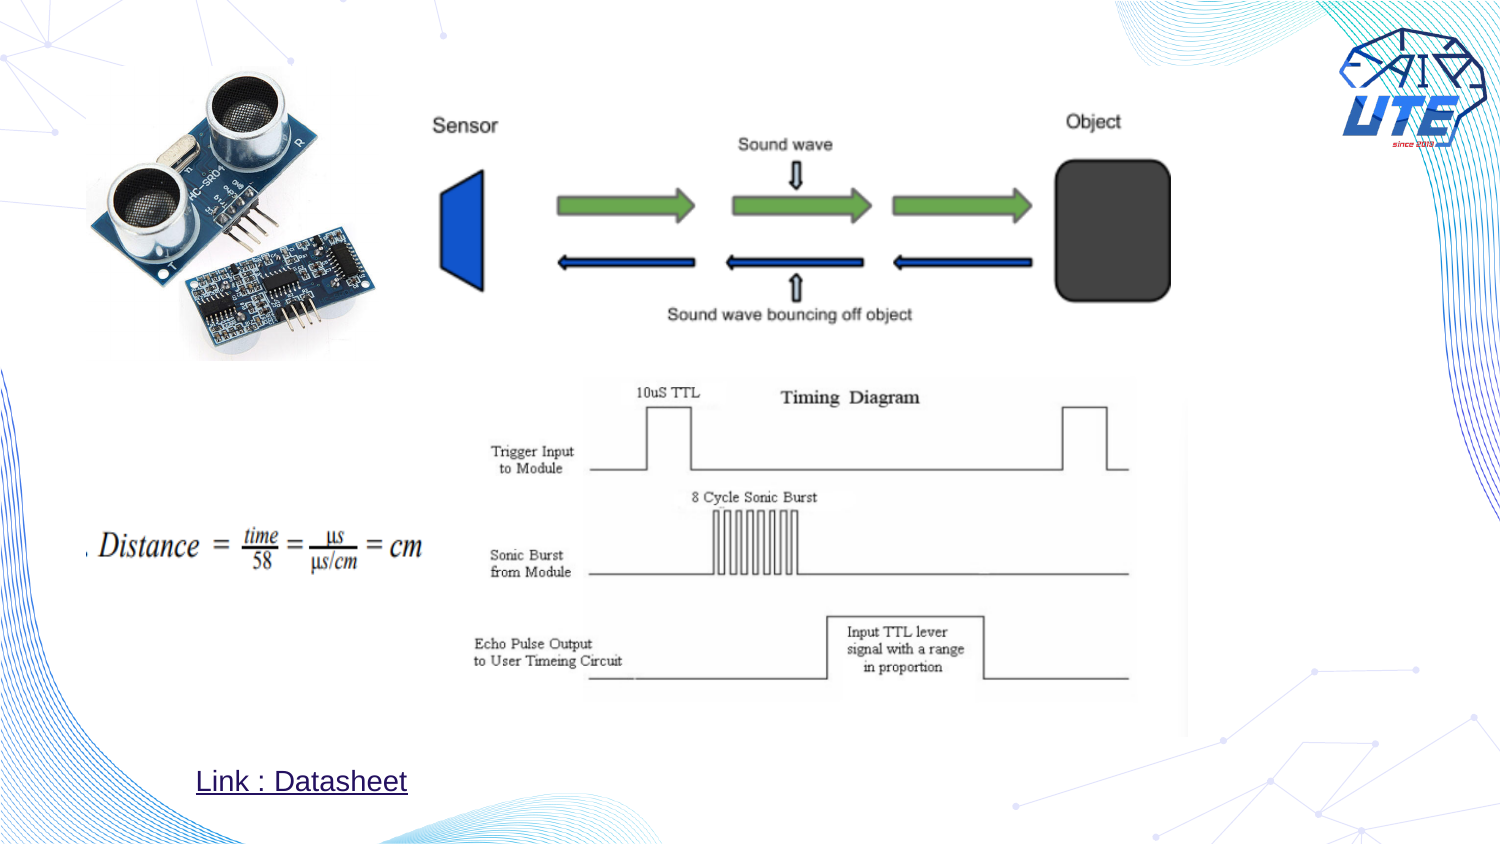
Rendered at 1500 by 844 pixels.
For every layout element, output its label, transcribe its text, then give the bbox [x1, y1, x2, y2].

text_box Link : Datasheet [180, 755, 451, 805]
picture [0, 0, 1500, 844]
